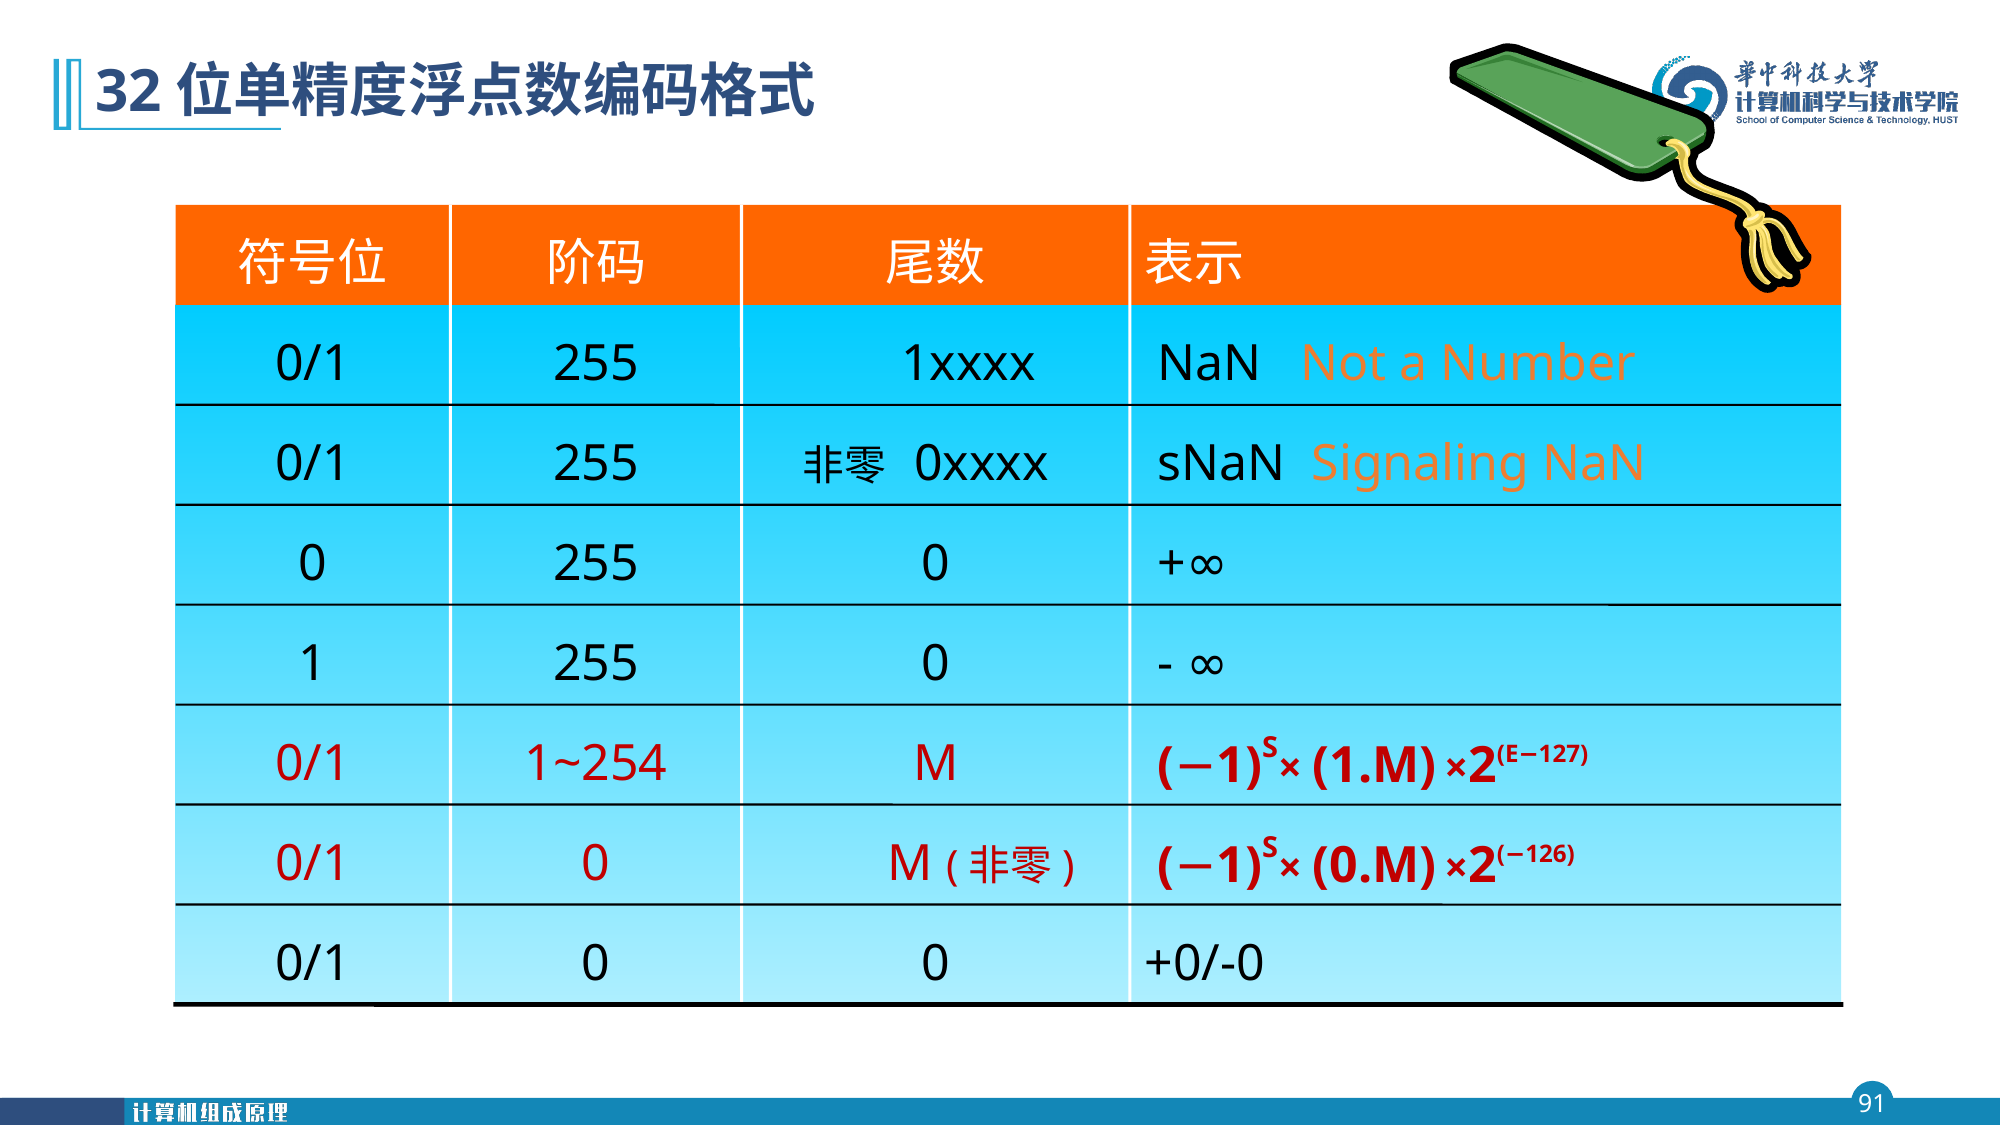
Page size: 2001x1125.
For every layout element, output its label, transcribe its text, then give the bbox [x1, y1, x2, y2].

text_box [175, 304, 1130, 404]
title 32位单精度浮点数编码格式 [80, 42, 1448, 144]
text_box NaN Not a Number [1130, 305, 1842, 403]
text_box 符号位 [175, 204, 450, 304]
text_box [175, 404, 1842, 1005]
picture [1448, 42, 1958, 294]
text_box 表示 [1130, 204, 1842, 305]
text_box 阶码 [451, 204, 741, 304]
text_box 尾数 [742, 204, 1129, 304]
